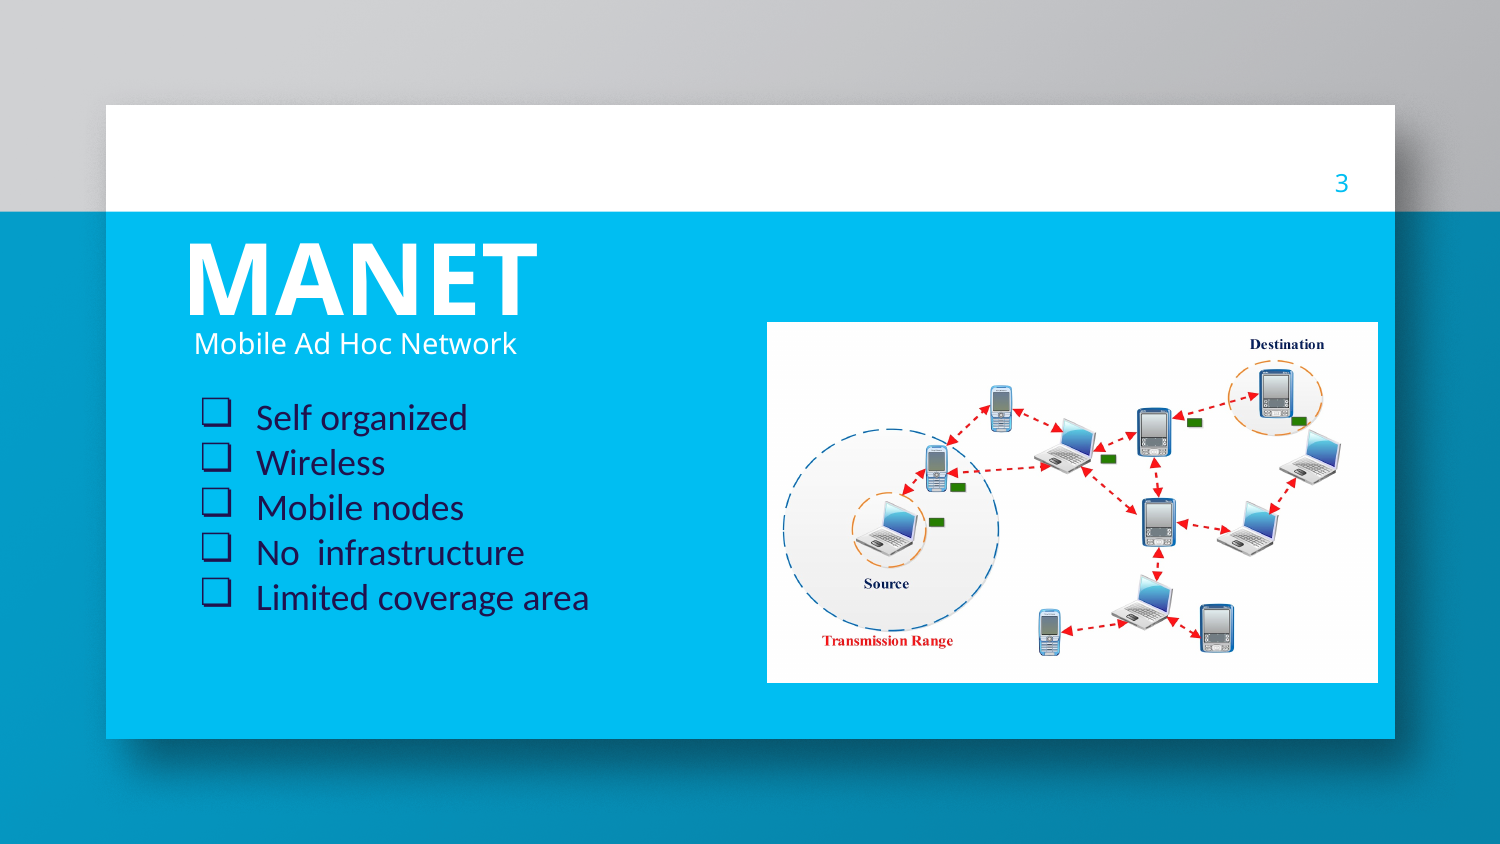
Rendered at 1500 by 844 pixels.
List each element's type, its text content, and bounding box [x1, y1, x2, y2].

picture [768, 323, 1377, 682]
slide_number ‹#› [1273, 106, 1364, 217]
subtitle Self organized Wireless Mobile nodes No infrastructure Limited coverage area [166, 378, 714, 668]
title Mobile Ad Hoc Network [178, 300, 764, 375]
picture [0, 0, 1500, 211]
title MANET [166, 221, 752, 350]
